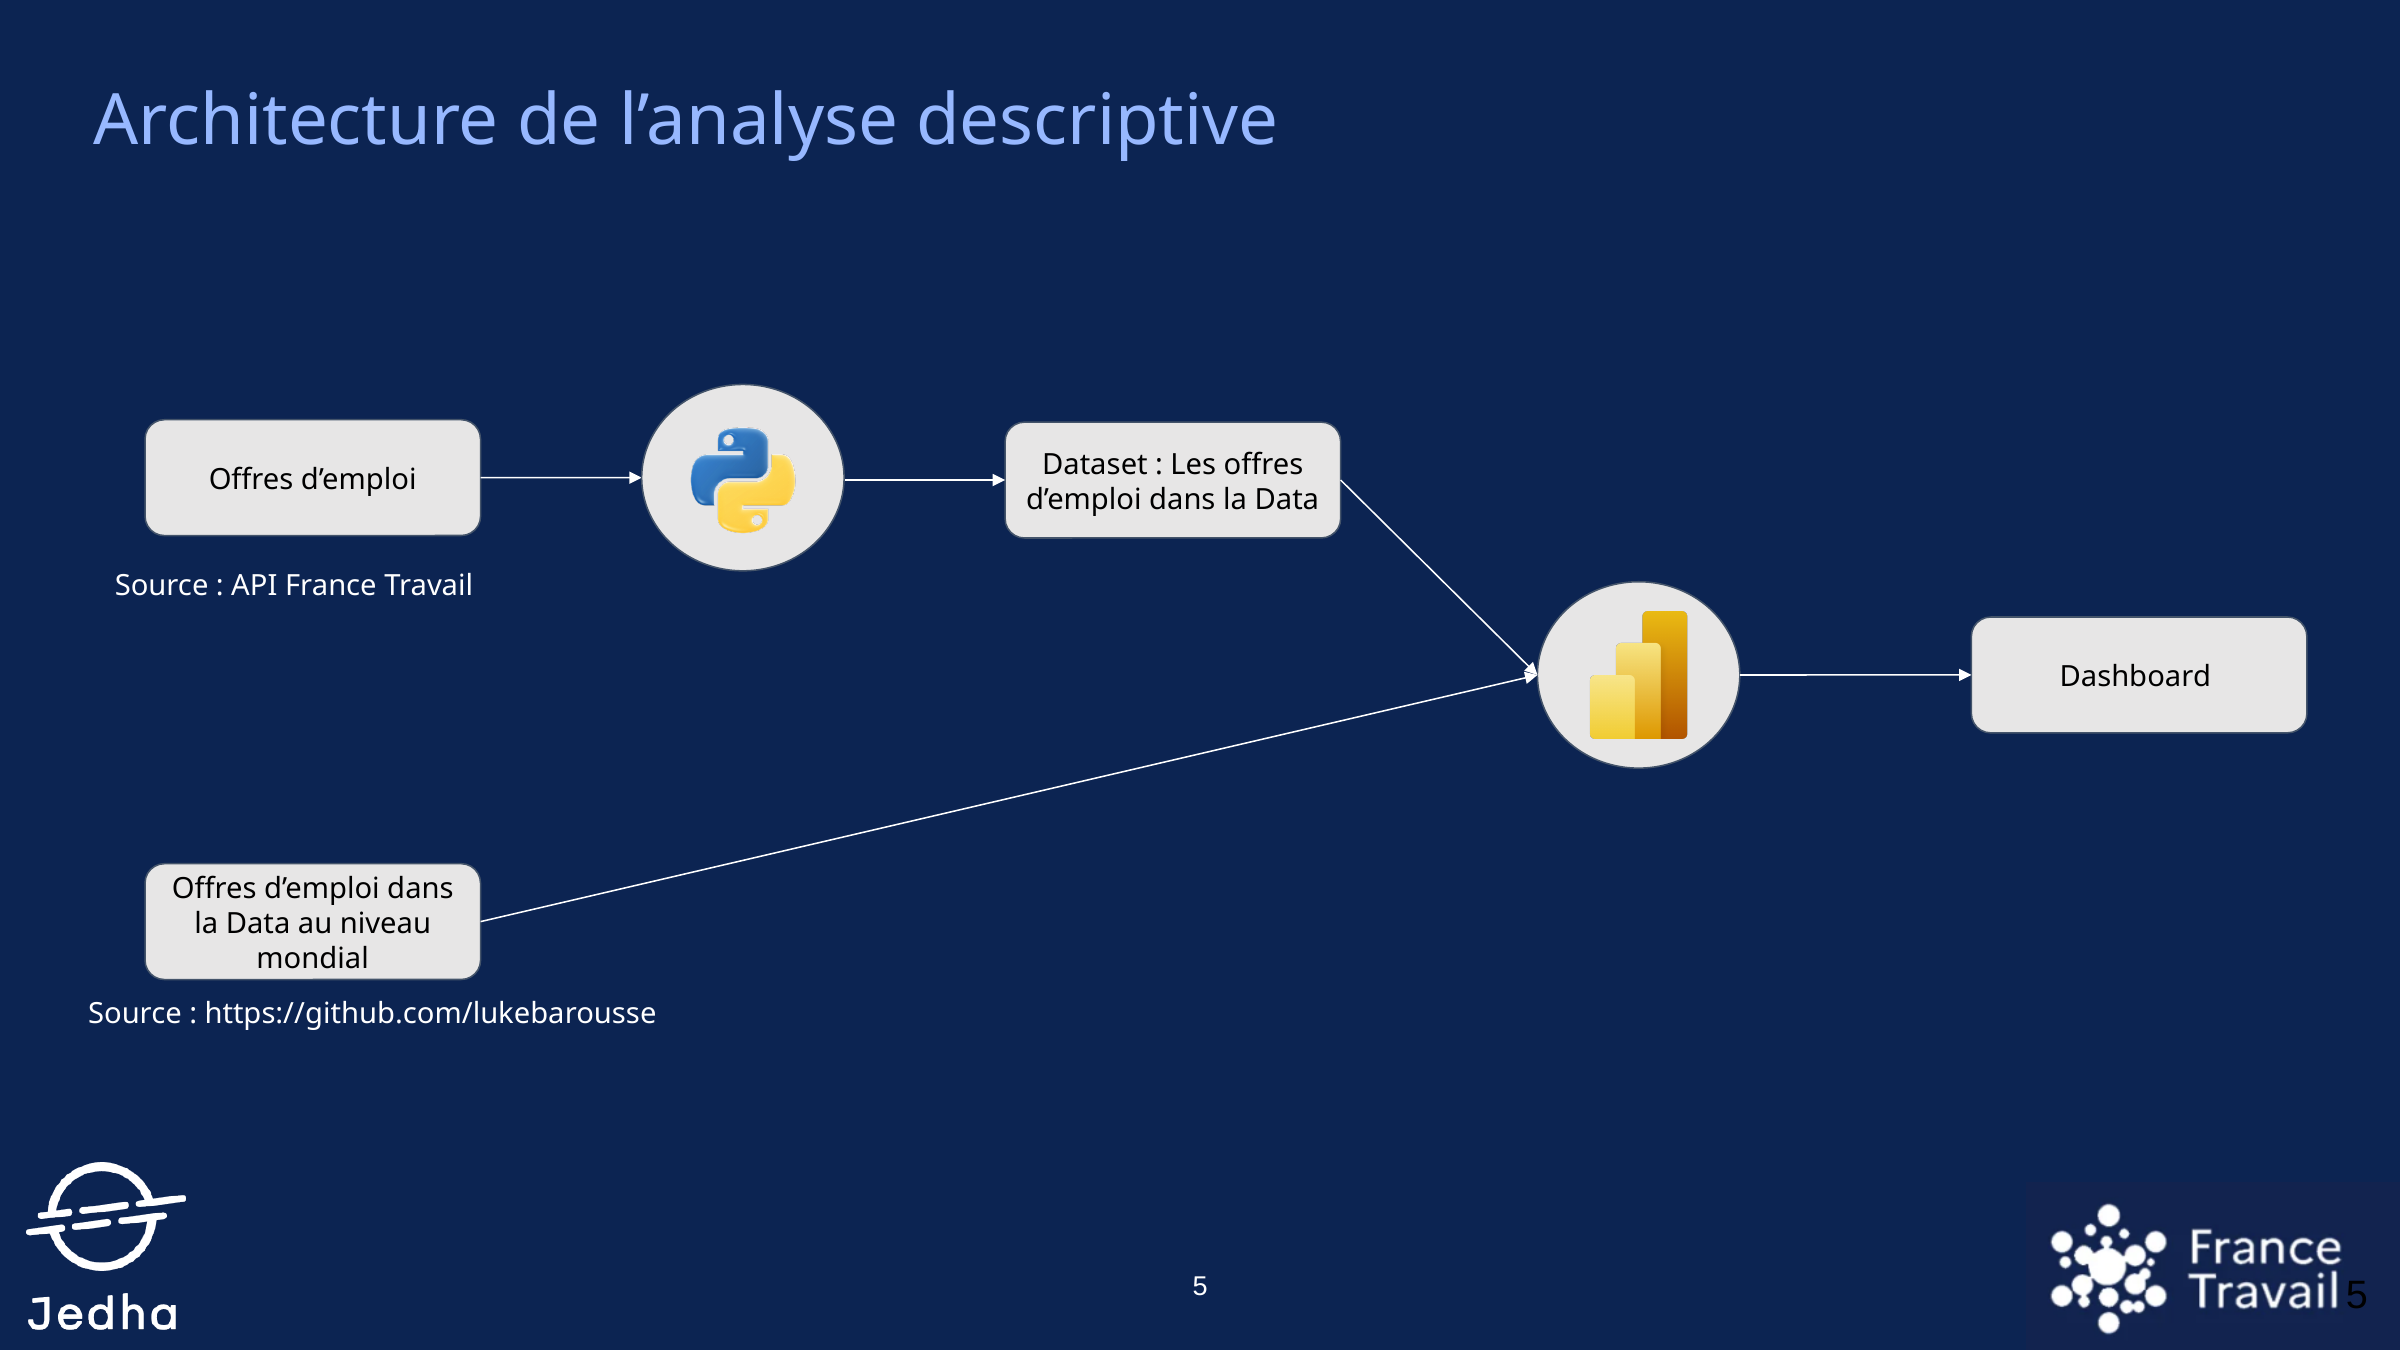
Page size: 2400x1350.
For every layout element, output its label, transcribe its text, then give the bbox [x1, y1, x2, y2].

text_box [1340, 479, 1538, 674]
text_box Dashboard [1971, 617, 2307, 733]
text_box Architecture de l’analyse descriptive [0, 0, 2400, 159]
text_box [1541, 581, 1741, 769]
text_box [641, 384, 845, 572]
text_box Dataset : Les offres d’emploi dans la Data [1005, 422, 1341, 538]
picture [2026, 1182, 2400, 1350]
picture [26, 1162, 186, 1331]
text_box Offres d’emploi [145, 419, 481, 536]
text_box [72, 863, 733, 1019]
slide_number 5 [1128, 1246, 1272, 1350]
text_box Source : API France Travail [99, 551, 526, 613]
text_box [480, 674, 1538, 922]
